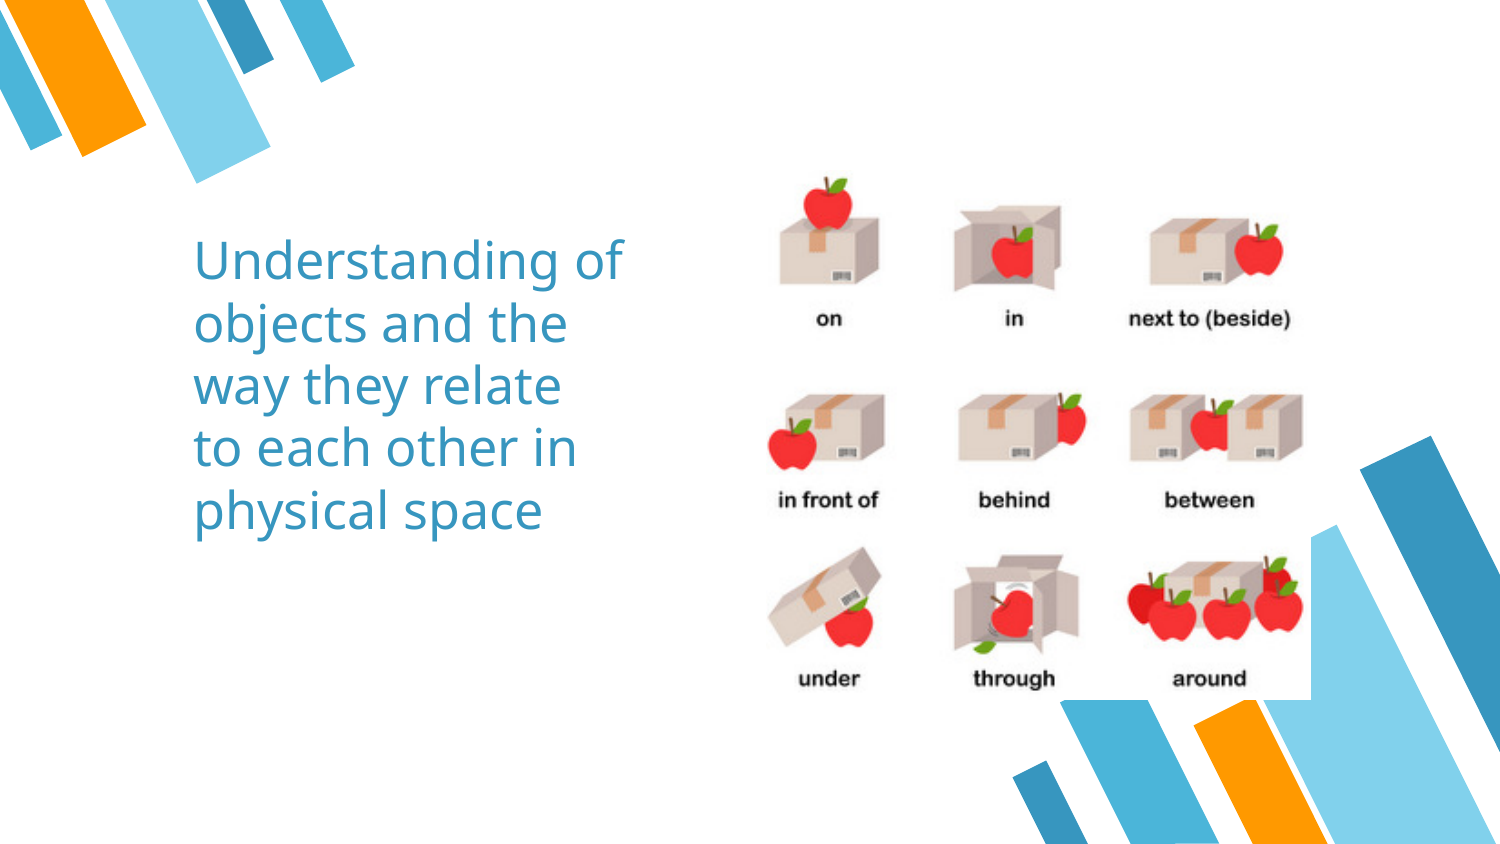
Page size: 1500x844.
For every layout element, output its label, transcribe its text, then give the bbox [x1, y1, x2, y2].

picture [766, 170, 1311, 701]
title Understanding of objects and the way they relate to each other in physical space [178, 443, 640, 555]
